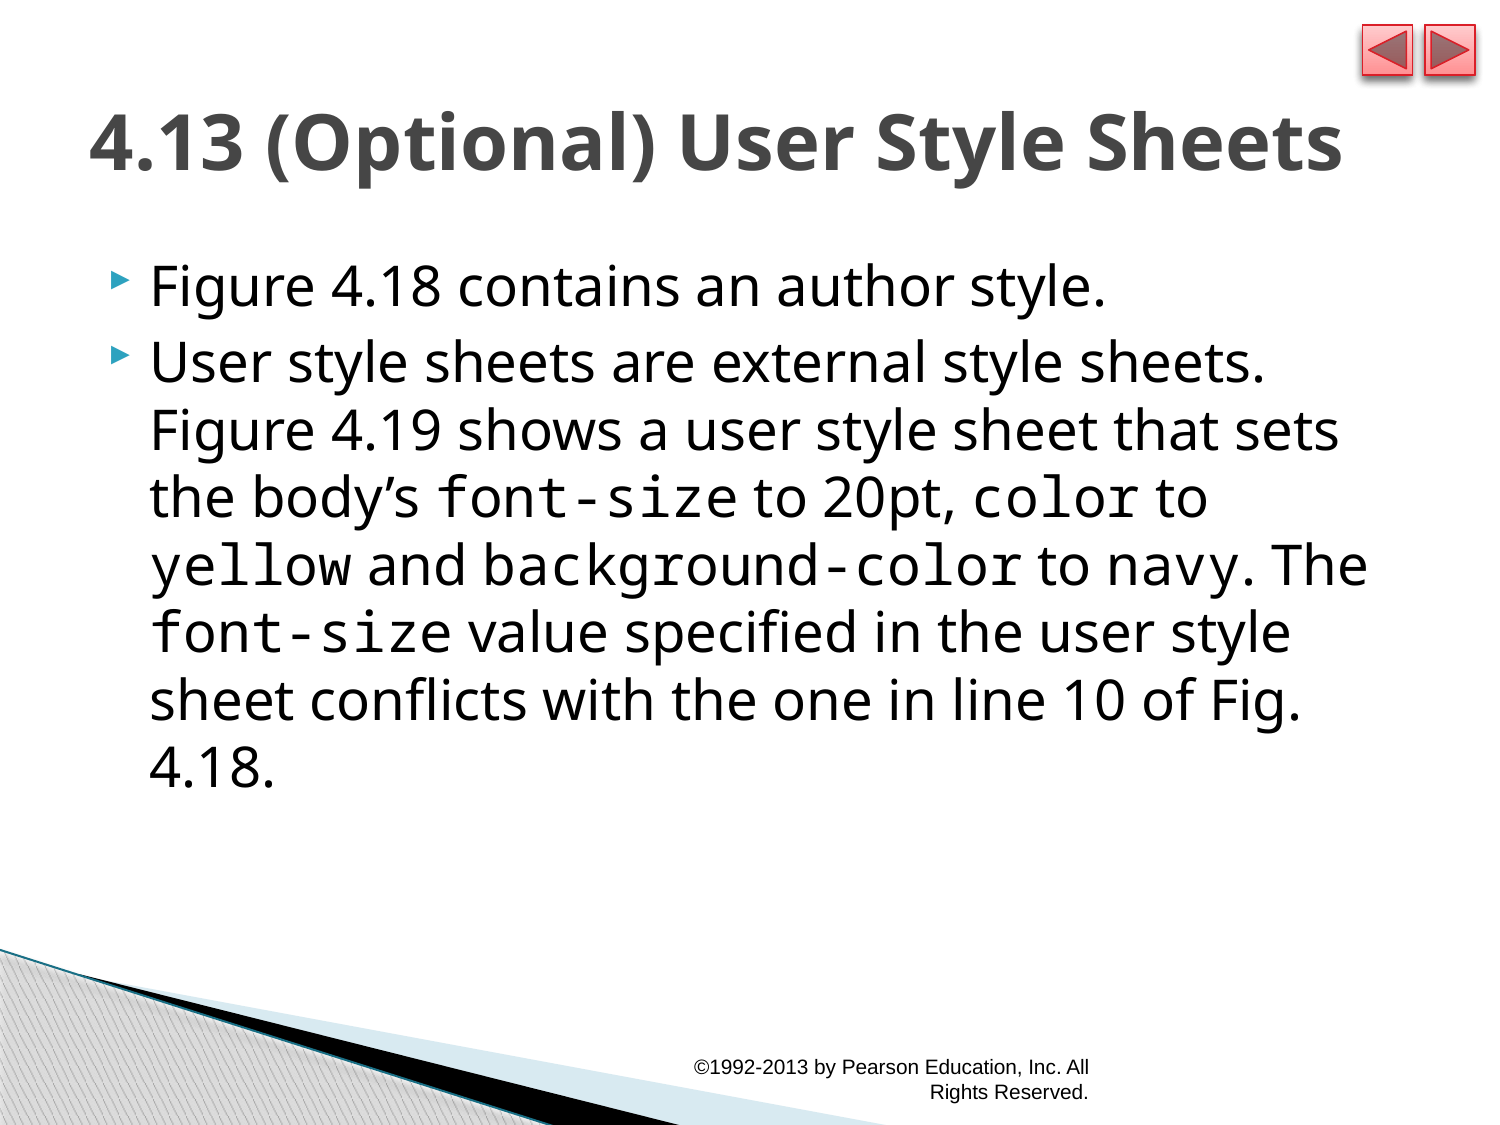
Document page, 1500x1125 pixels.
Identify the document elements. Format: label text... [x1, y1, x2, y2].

title 4.13 (Optional) User Style Sheets [75, 45, 1425, 233]
footer ©1992-2013 by Pearson Education, Inc. All Rights Reserved. [675, 1051, 1105, 1112]
list Figure 4.18 contains an author style. User style sheets are external style sheets. Figure 4.19 shows a user style sheet that sets the body’s font-size to 20pt, color to yellow and background-color to navy. The font-size value specified in the user style sheet conflicts with the one in line 10 of Fig. 4.18. [75, 242, 1425, 986]
